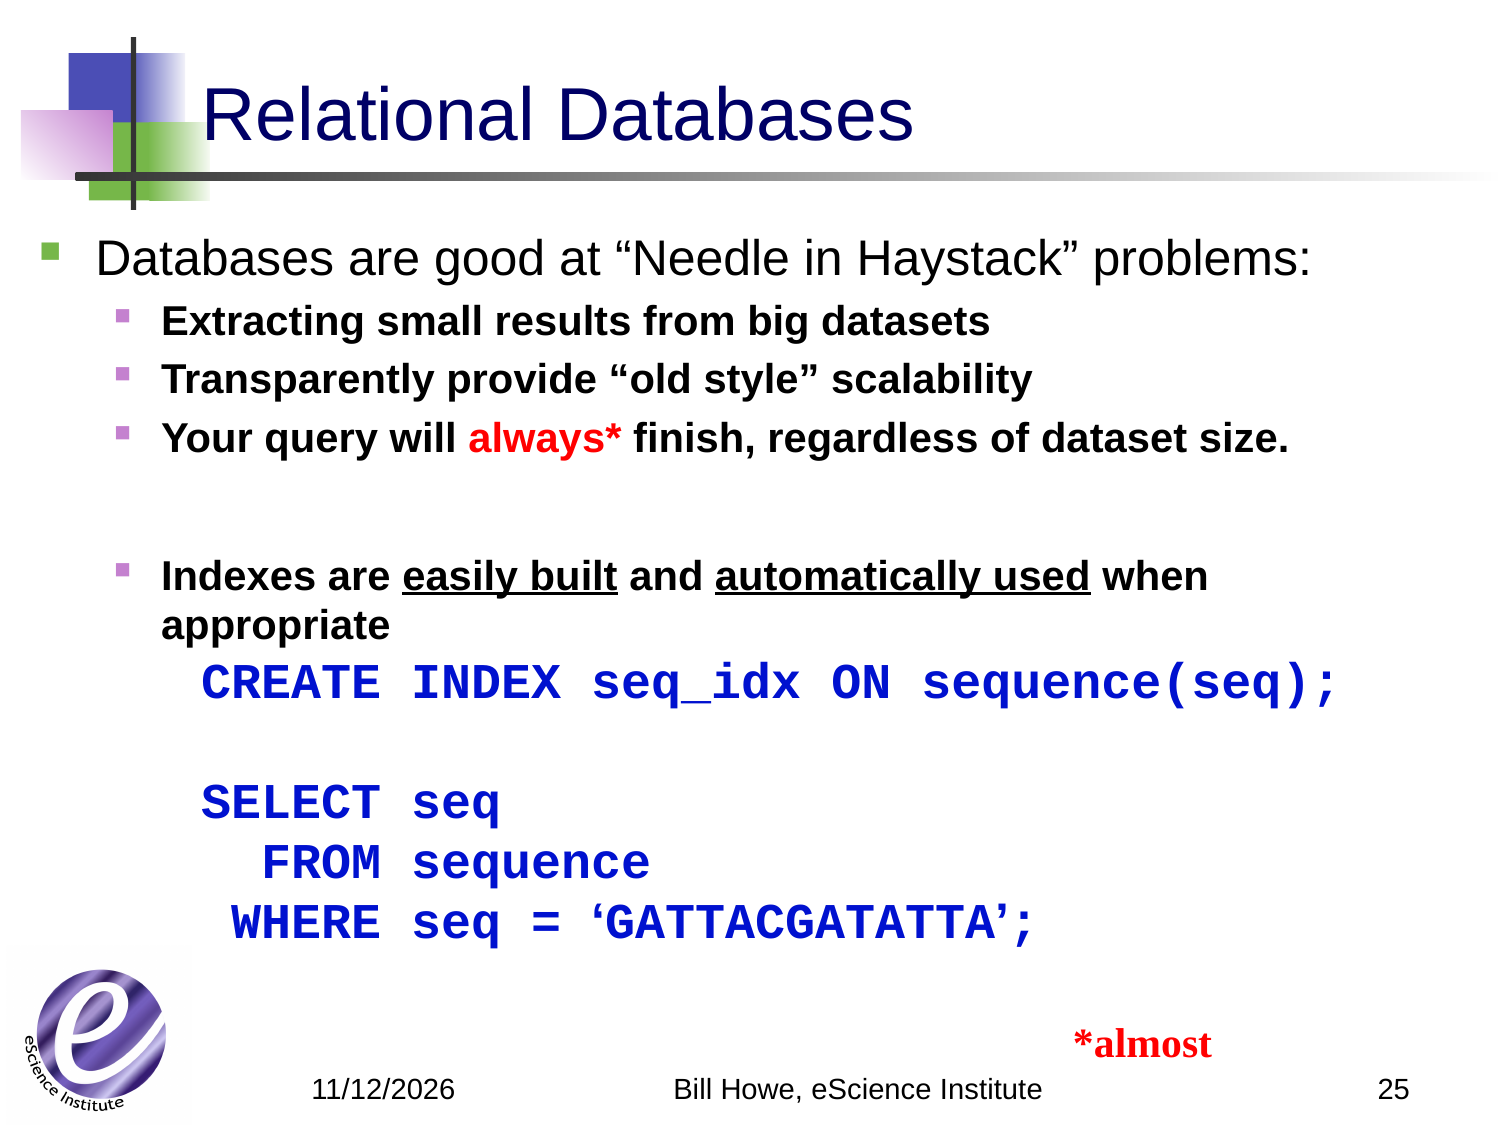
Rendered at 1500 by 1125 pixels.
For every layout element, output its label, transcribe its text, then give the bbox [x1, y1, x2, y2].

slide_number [296, 1038, 609, 1113]
title Relational Databases [186, 52, 1466, 163]
text_box CREATE INDEX seq_idx ON sequence(seq); SELECT seq FROM sequence WHERE seq = ‘GATTACGATATTA’; [186, 641, 1387, 957]
footer Bill Howe, eScience Institute [620, 1037, 1096, 1113]
picture [6, 945, 192, 1125]
list Databases are good at “Needle in Haystack” problems: Extracting small results from big datasets Transparently provide “old style” scalability Your query will always* finish, regardless of dataset size. Indexes are easily built and automatically used when appropriate [24, 217, 1463, 1000]
text_box *almost [1058, 1008, 1387, 1074]
slide_number 25 [1112, 1037, 1425, 1113]
